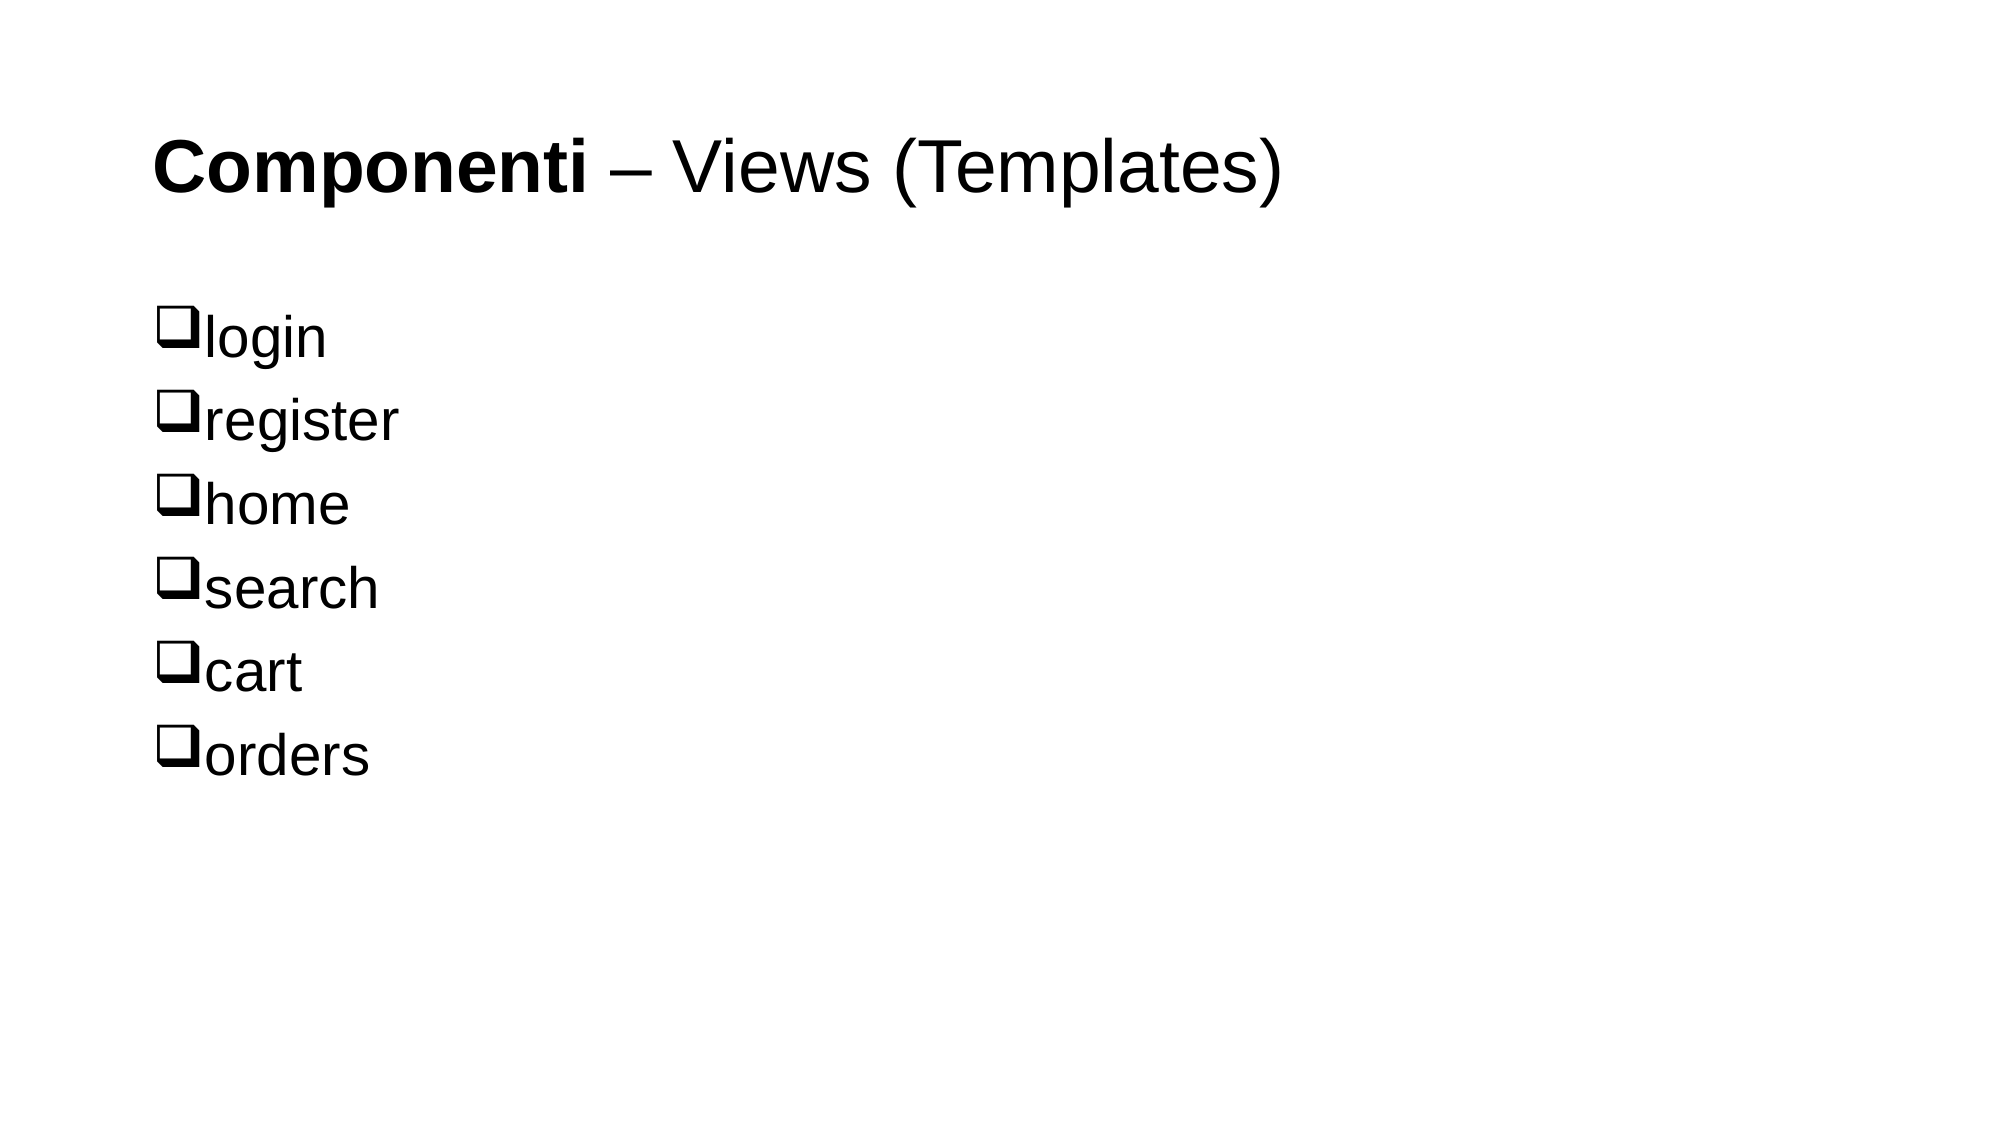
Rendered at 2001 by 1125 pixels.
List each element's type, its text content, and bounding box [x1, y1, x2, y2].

title Componenti – Views (Templates) [137, 59, 1863, 278]
list login register home search cart orders [137, 299, 1863, 1014]
